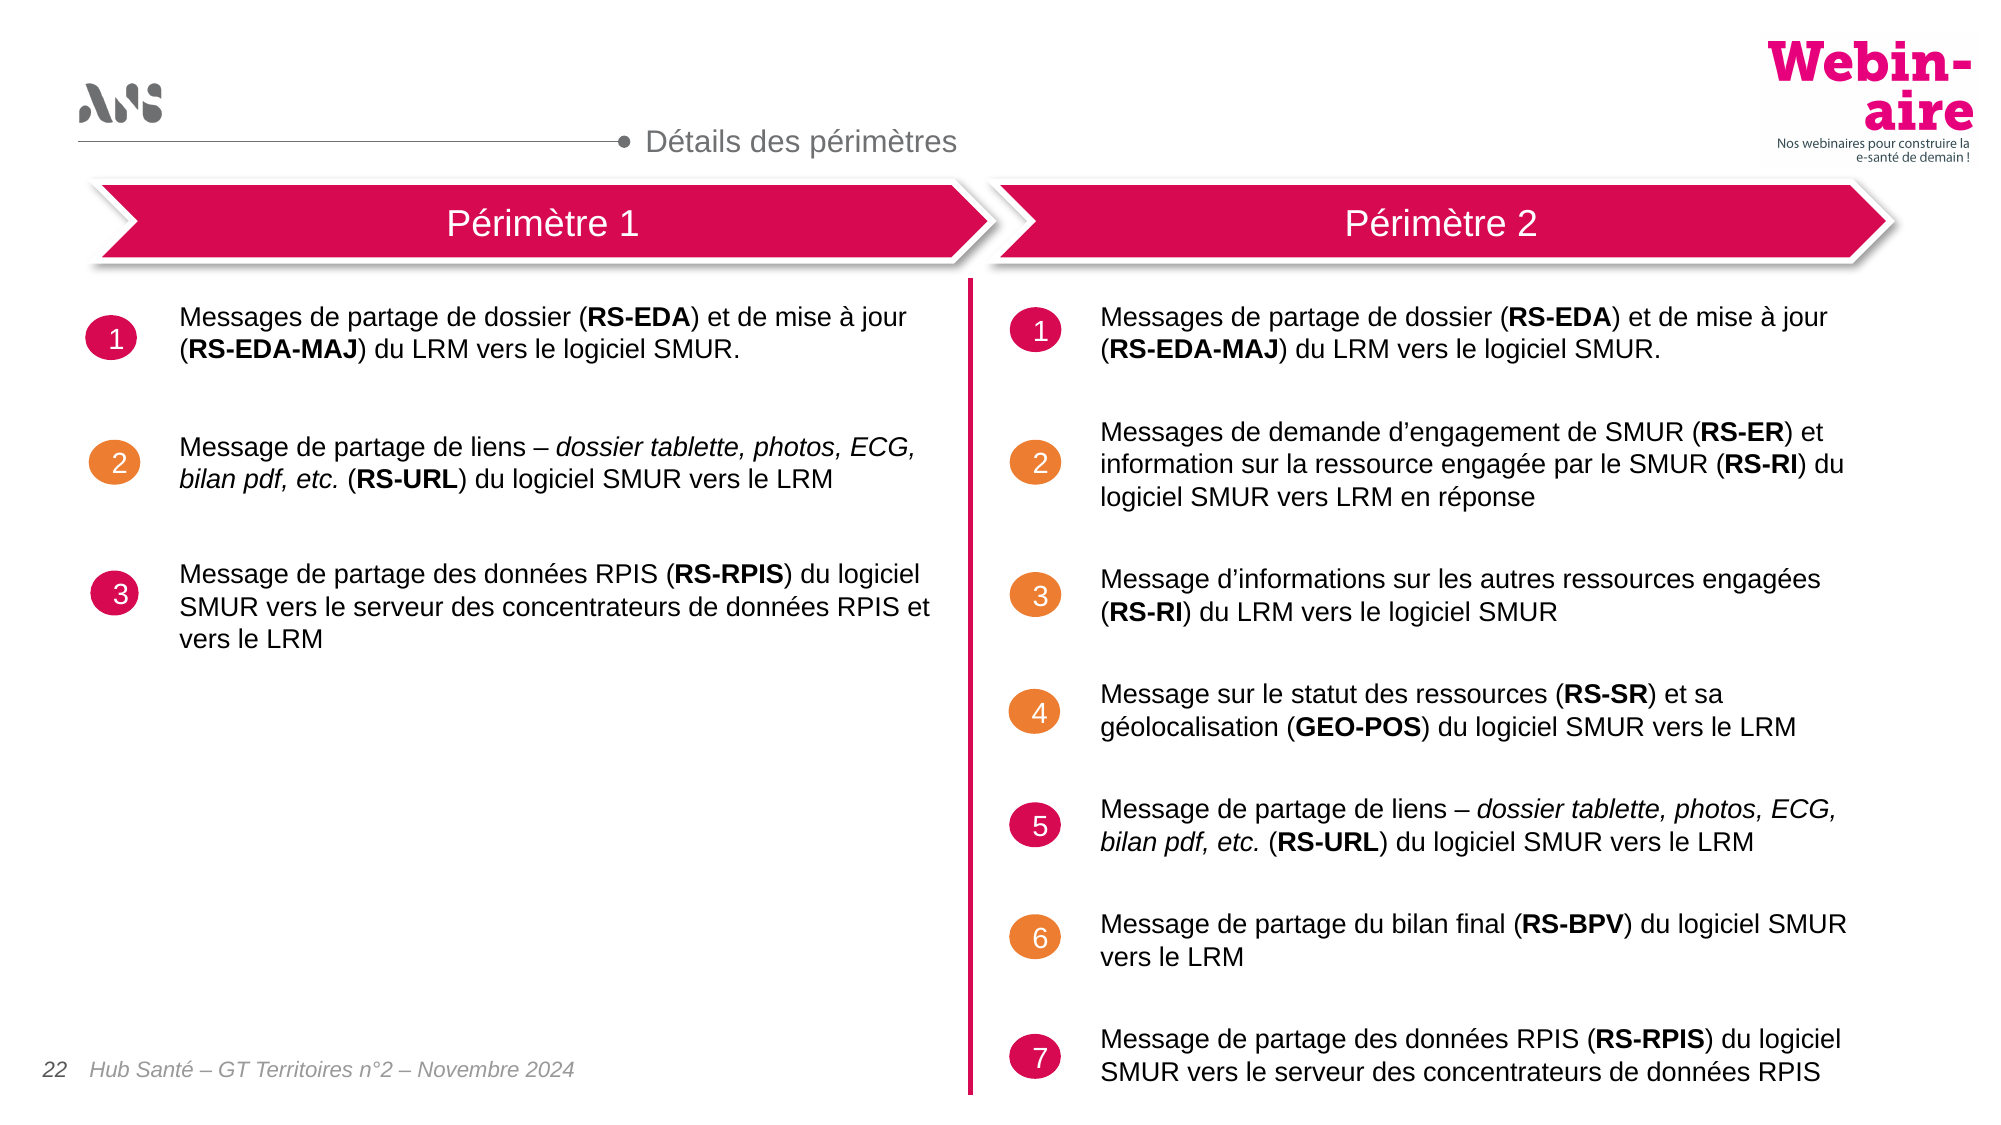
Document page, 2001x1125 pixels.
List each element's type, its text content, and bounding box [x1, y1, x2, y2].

text_box 3 [1009, 572, 1062, 617]
text_box 4 [1008, 688, 1061, 734]
text_box Périmètre 1 [90, 180, 995, 263]
text_box Messages de partage de dossier (RS-EDA) et de mise à jour (RS-EDA-MAJ) du LRM vers le logiciel SMUR. Message de partage de liens – dossier tablette, photos, ECG, bilan pdf, etc. (RS-URL) du logiciel SMUR vers le LRM Message de partage des données RPIS (RS-RPIS) du logiciel SMUR vers le serveur des concentrateurs de données RPIS et vers le LRM [179, 299, 931, 655]
footer Hub Santé – GT Territoires n°2 – Novembre 2024 [89, 1038, 1605, 1099]
picture [1760, 33, 1979, 168]
list Détails des périmètres [630, 117, 1790, 168]
text_box 2 [1009, 439, 1062, 485]
text_box Messages de partage de dossier (RS-EDA) et de mise à jour (RS-EDA-MAJ) du LRM vers le logiciel SMUR. Messages de demande d’engagement de SMUR (RS-ER) et information sur la ressource engagée par le SMUR (RS-RI) du logiciel SMUR vers LRM en réponse Message d’informations sur les autres ressources engagées (RS-RI) du LRM vers le logiciel SMUR Message sur le statut des ressources (RS-SR) et sa géolocalisation (GEO-POS) du logiciel SMUR vers le LRM Message de partage de liens – dossier tablette, photos, ECG, bilan pdf, etc. (RS-URL) du logiciel SMUR vers le LRM Message de partage du bilan final (RS-BPV) du logiciel SMUR vers le LRM Message de partage des données RPIS (RS-RPIS) du logiciel SMUR vers le serveur des concentrateurs de données RPIS [1100, 299, 1860, 1087]
text_box 1 [85, 315, 137, 361]
text_box 7 [1009, 1033, 1061, 1079]
text_box 1 [1009, 307, 1062, 353]
text_box 5 [1009, 802, 1061, 848]
text_box 6 [1009, 914, 1061, 960]
text_box 2 [88, 439, 141, 485]
text_box 3 [90, 570, 139, 616]
text_box Périmètre 2 [988, 180, 1893, 263]
